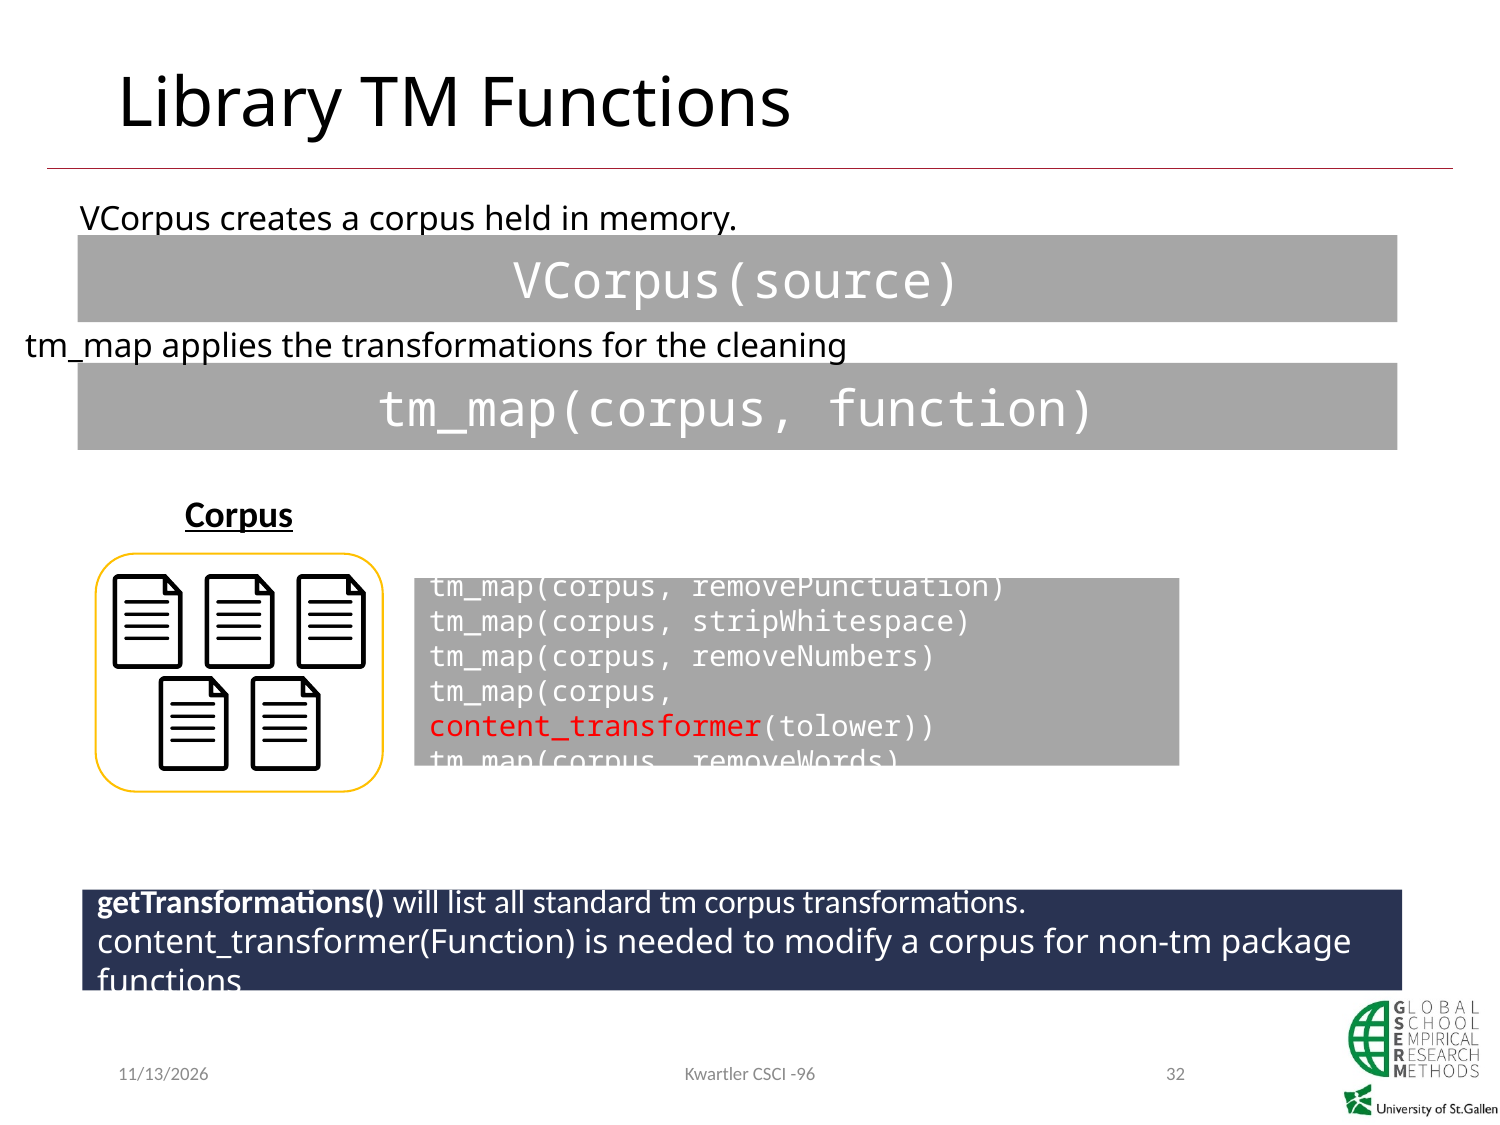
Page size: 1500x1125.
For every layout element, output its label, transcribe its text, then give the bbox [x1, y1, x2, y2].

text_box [66, 316, 1398, 450]
picture [1342, 992, 1500, 1125]
text_box Kwartler CSCI -96 [496, 1042, 1004, 1103]
text_box tm_map(corpus, removePunctuation) tm_map(corpus, stripWhitespace) tm_map(corpus, removeNumbers) tm_map(corpus, content_transformer(tolower)) tm_map(corpus, removeWords) [414, 578, 1180, 766]
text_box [65, 190, 1398, 323]
text_box 5/19/2019 [103, 1042, 441, 1103]
text_box Corpus [170, 482, 309, 543]
title Library TM Functions [103, 59, 1397, 157]
text_box getTransformations() will list all standard tm corpus transformations. content_transformer(Function) is needed to modify a corpus for non-tm package functions [82, 889, 1403, 991]
text_box 32 [1059, 1042, 1200, 1103]
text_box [95, 553, 383, 792]
